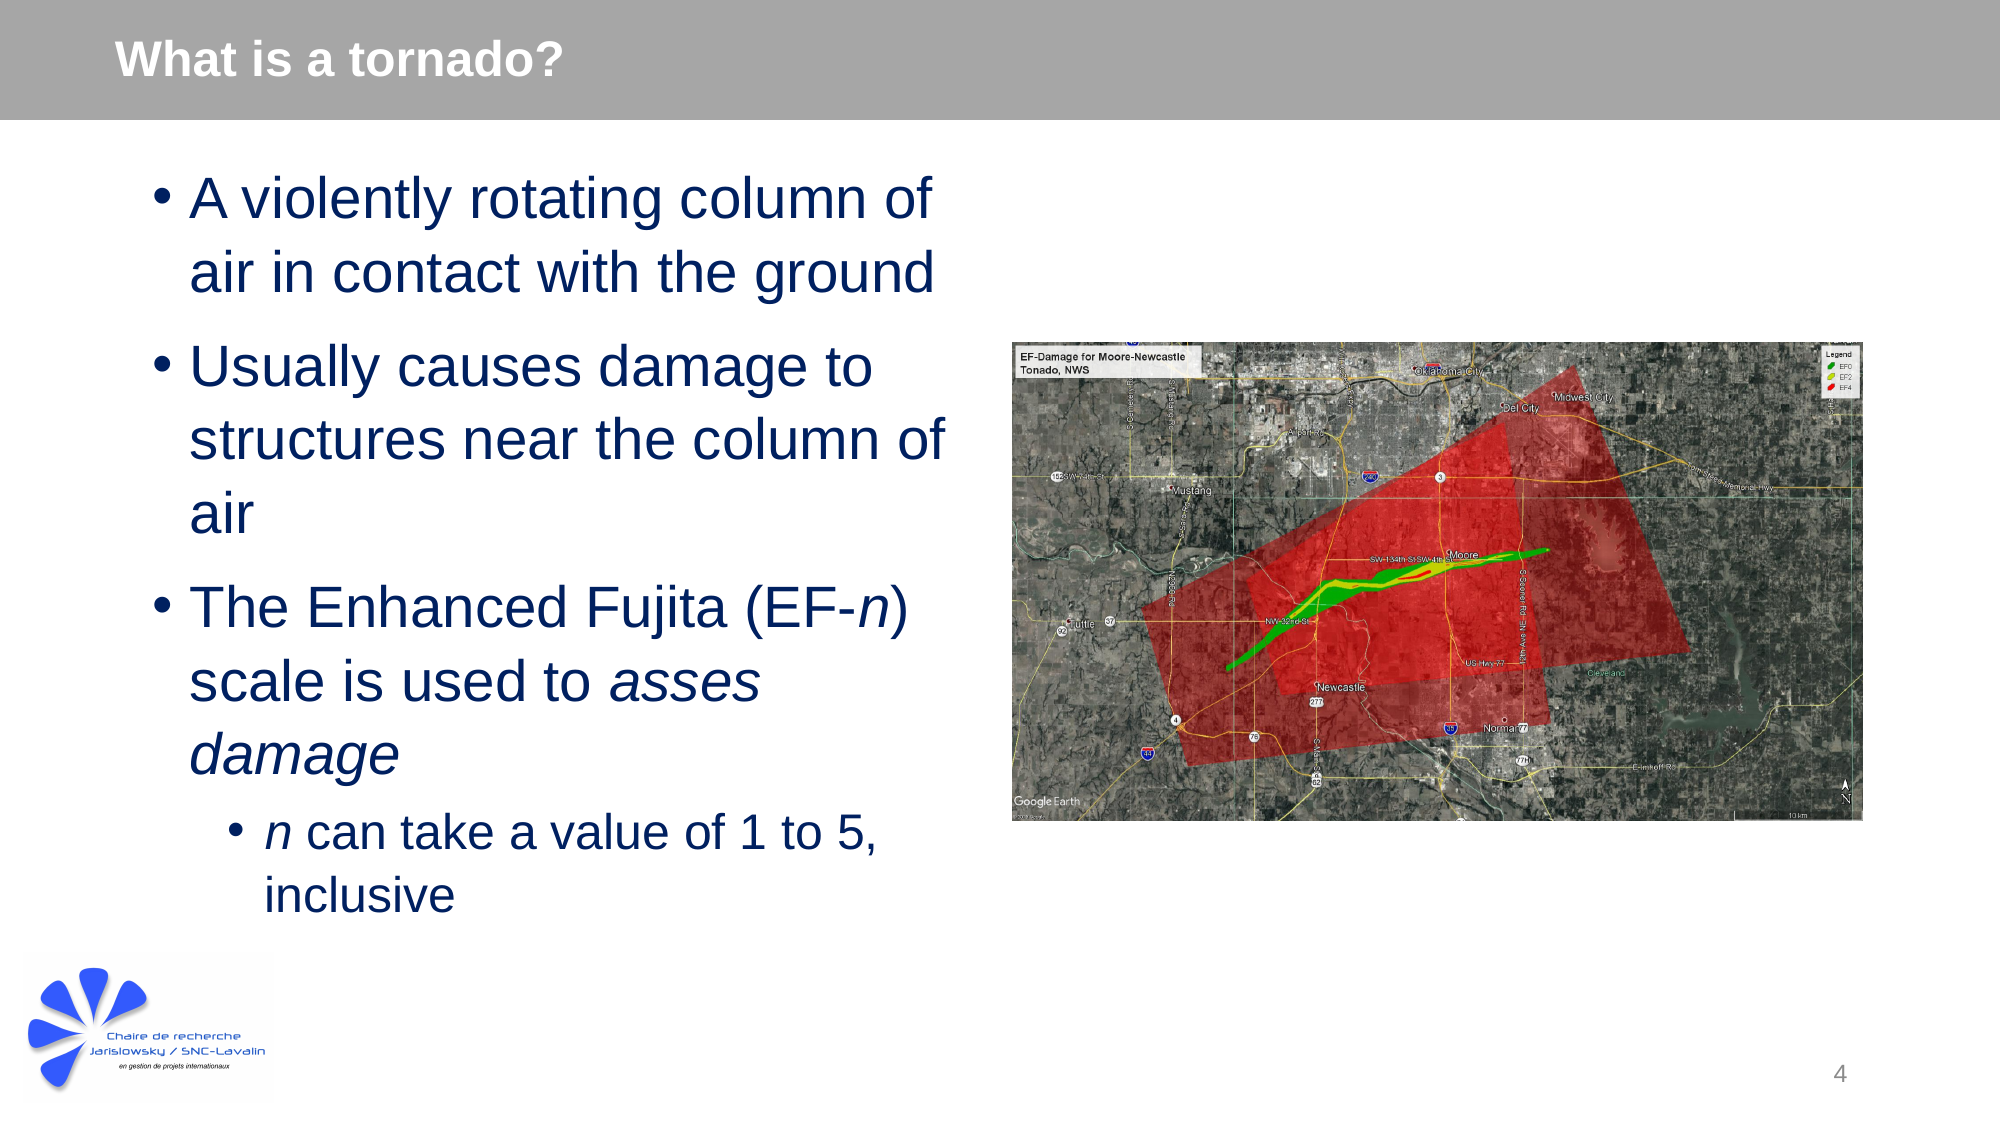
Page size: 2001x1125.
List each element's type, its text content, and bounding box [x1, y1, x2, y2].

picture [23, 952, 274, 1103]
slide_number 4 [1412, 1042, 1863, 1103]
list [1012, 342, 1863, 821]
list A violently rotating column of air in contact with the ground Usually causes damage to structures near the column of air The Enhanced Fujita (EF-n) scale is used to asses damage n can take a value of 1 to 5, inclusive [137, 149, 988, 1014]
title What is a tornado? [99, 0, 1900, 120]
